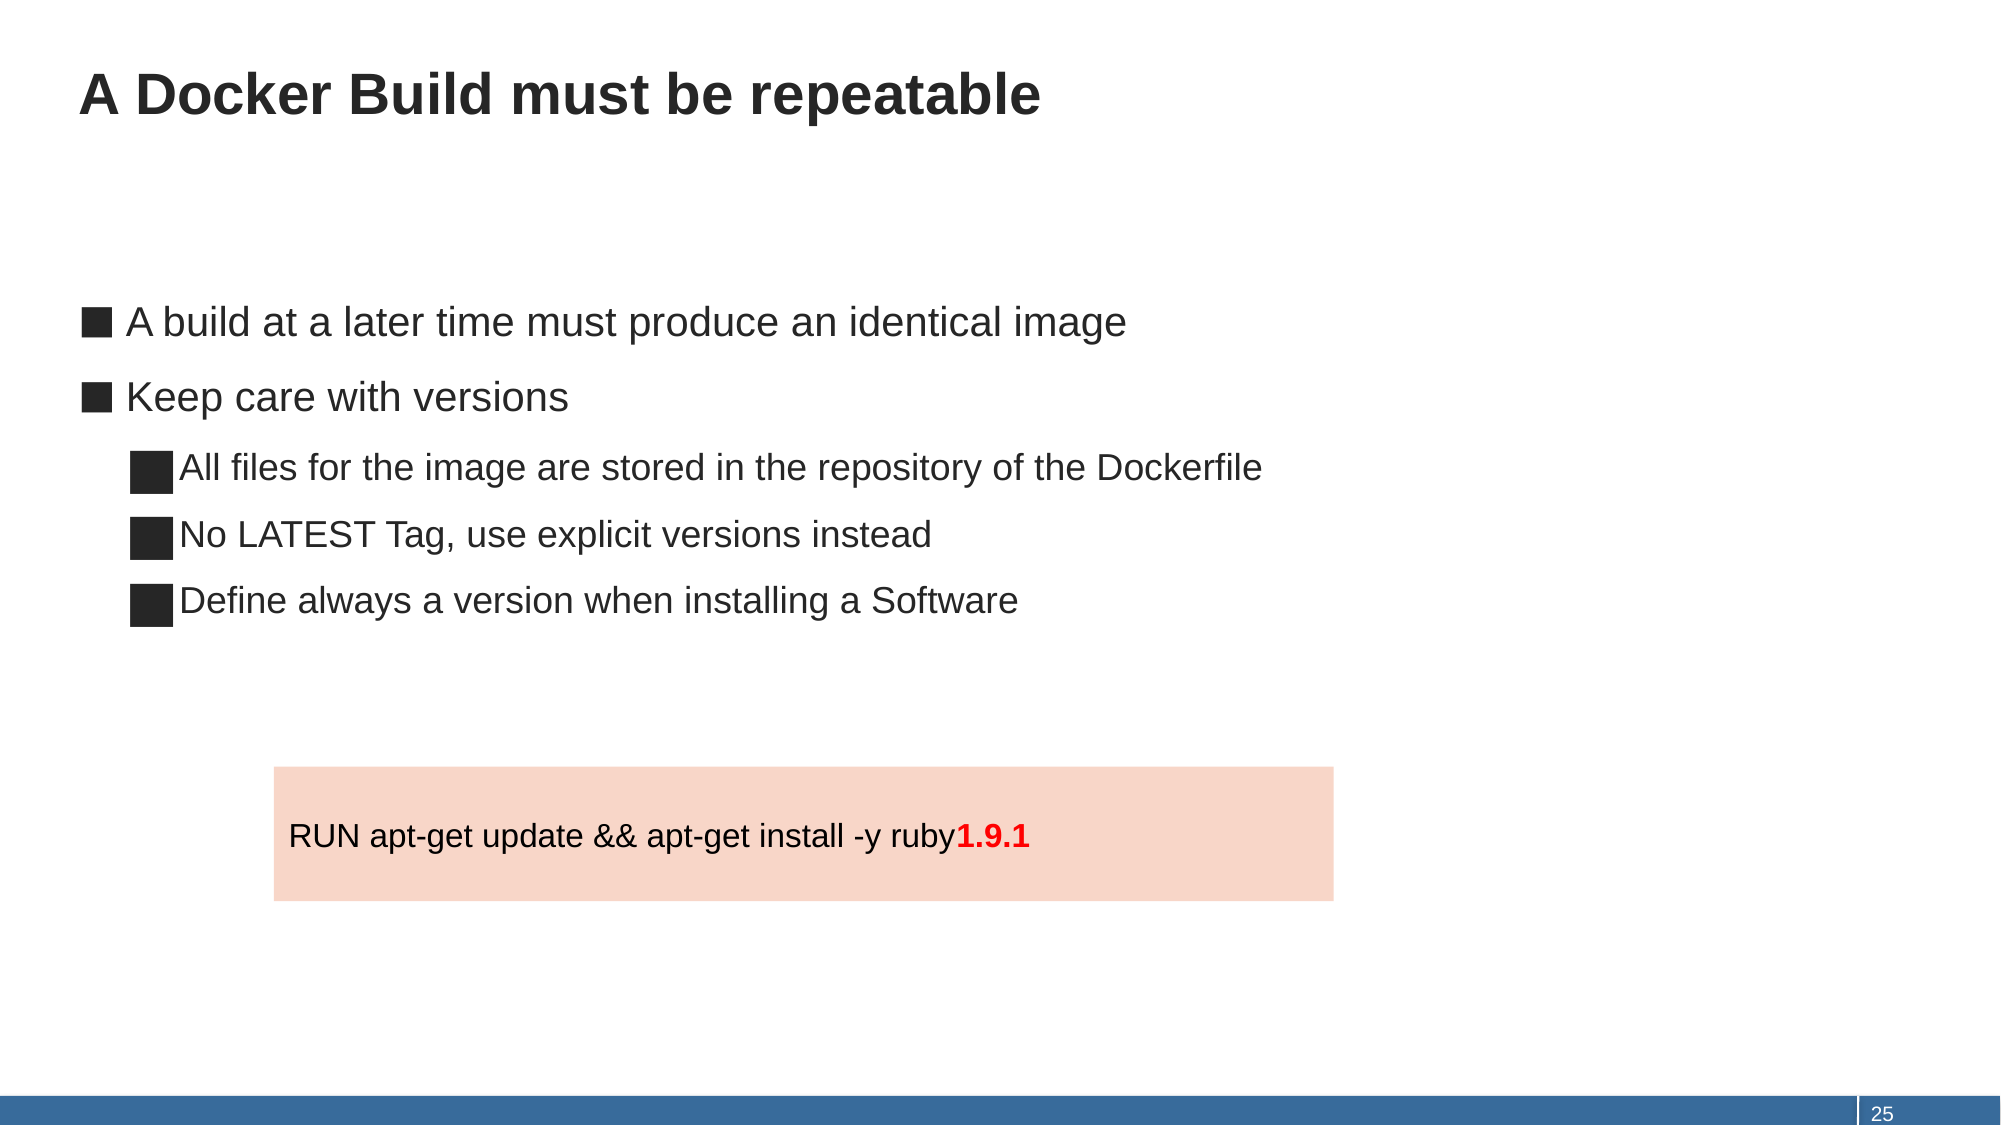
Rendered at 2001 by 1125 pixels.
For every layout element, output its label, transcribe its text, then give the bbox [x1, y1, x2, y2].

title A Docker Build must be repeatable [63, 56, 1896, 220]
text_box RUN apt-get update && apt-get install -y ruby1.9.1 [273, 766, 1334, 902]
list A build at a later time must produce an identical image Keep care with versions All files for the image are stored in the repository of the Dockerfile No LATEST Tag, use explicit versions instead Define always a version when installing a Software [63, 287, 1896, 1069]
slide_number 25 [1870, 1073, 1988, 1125]
